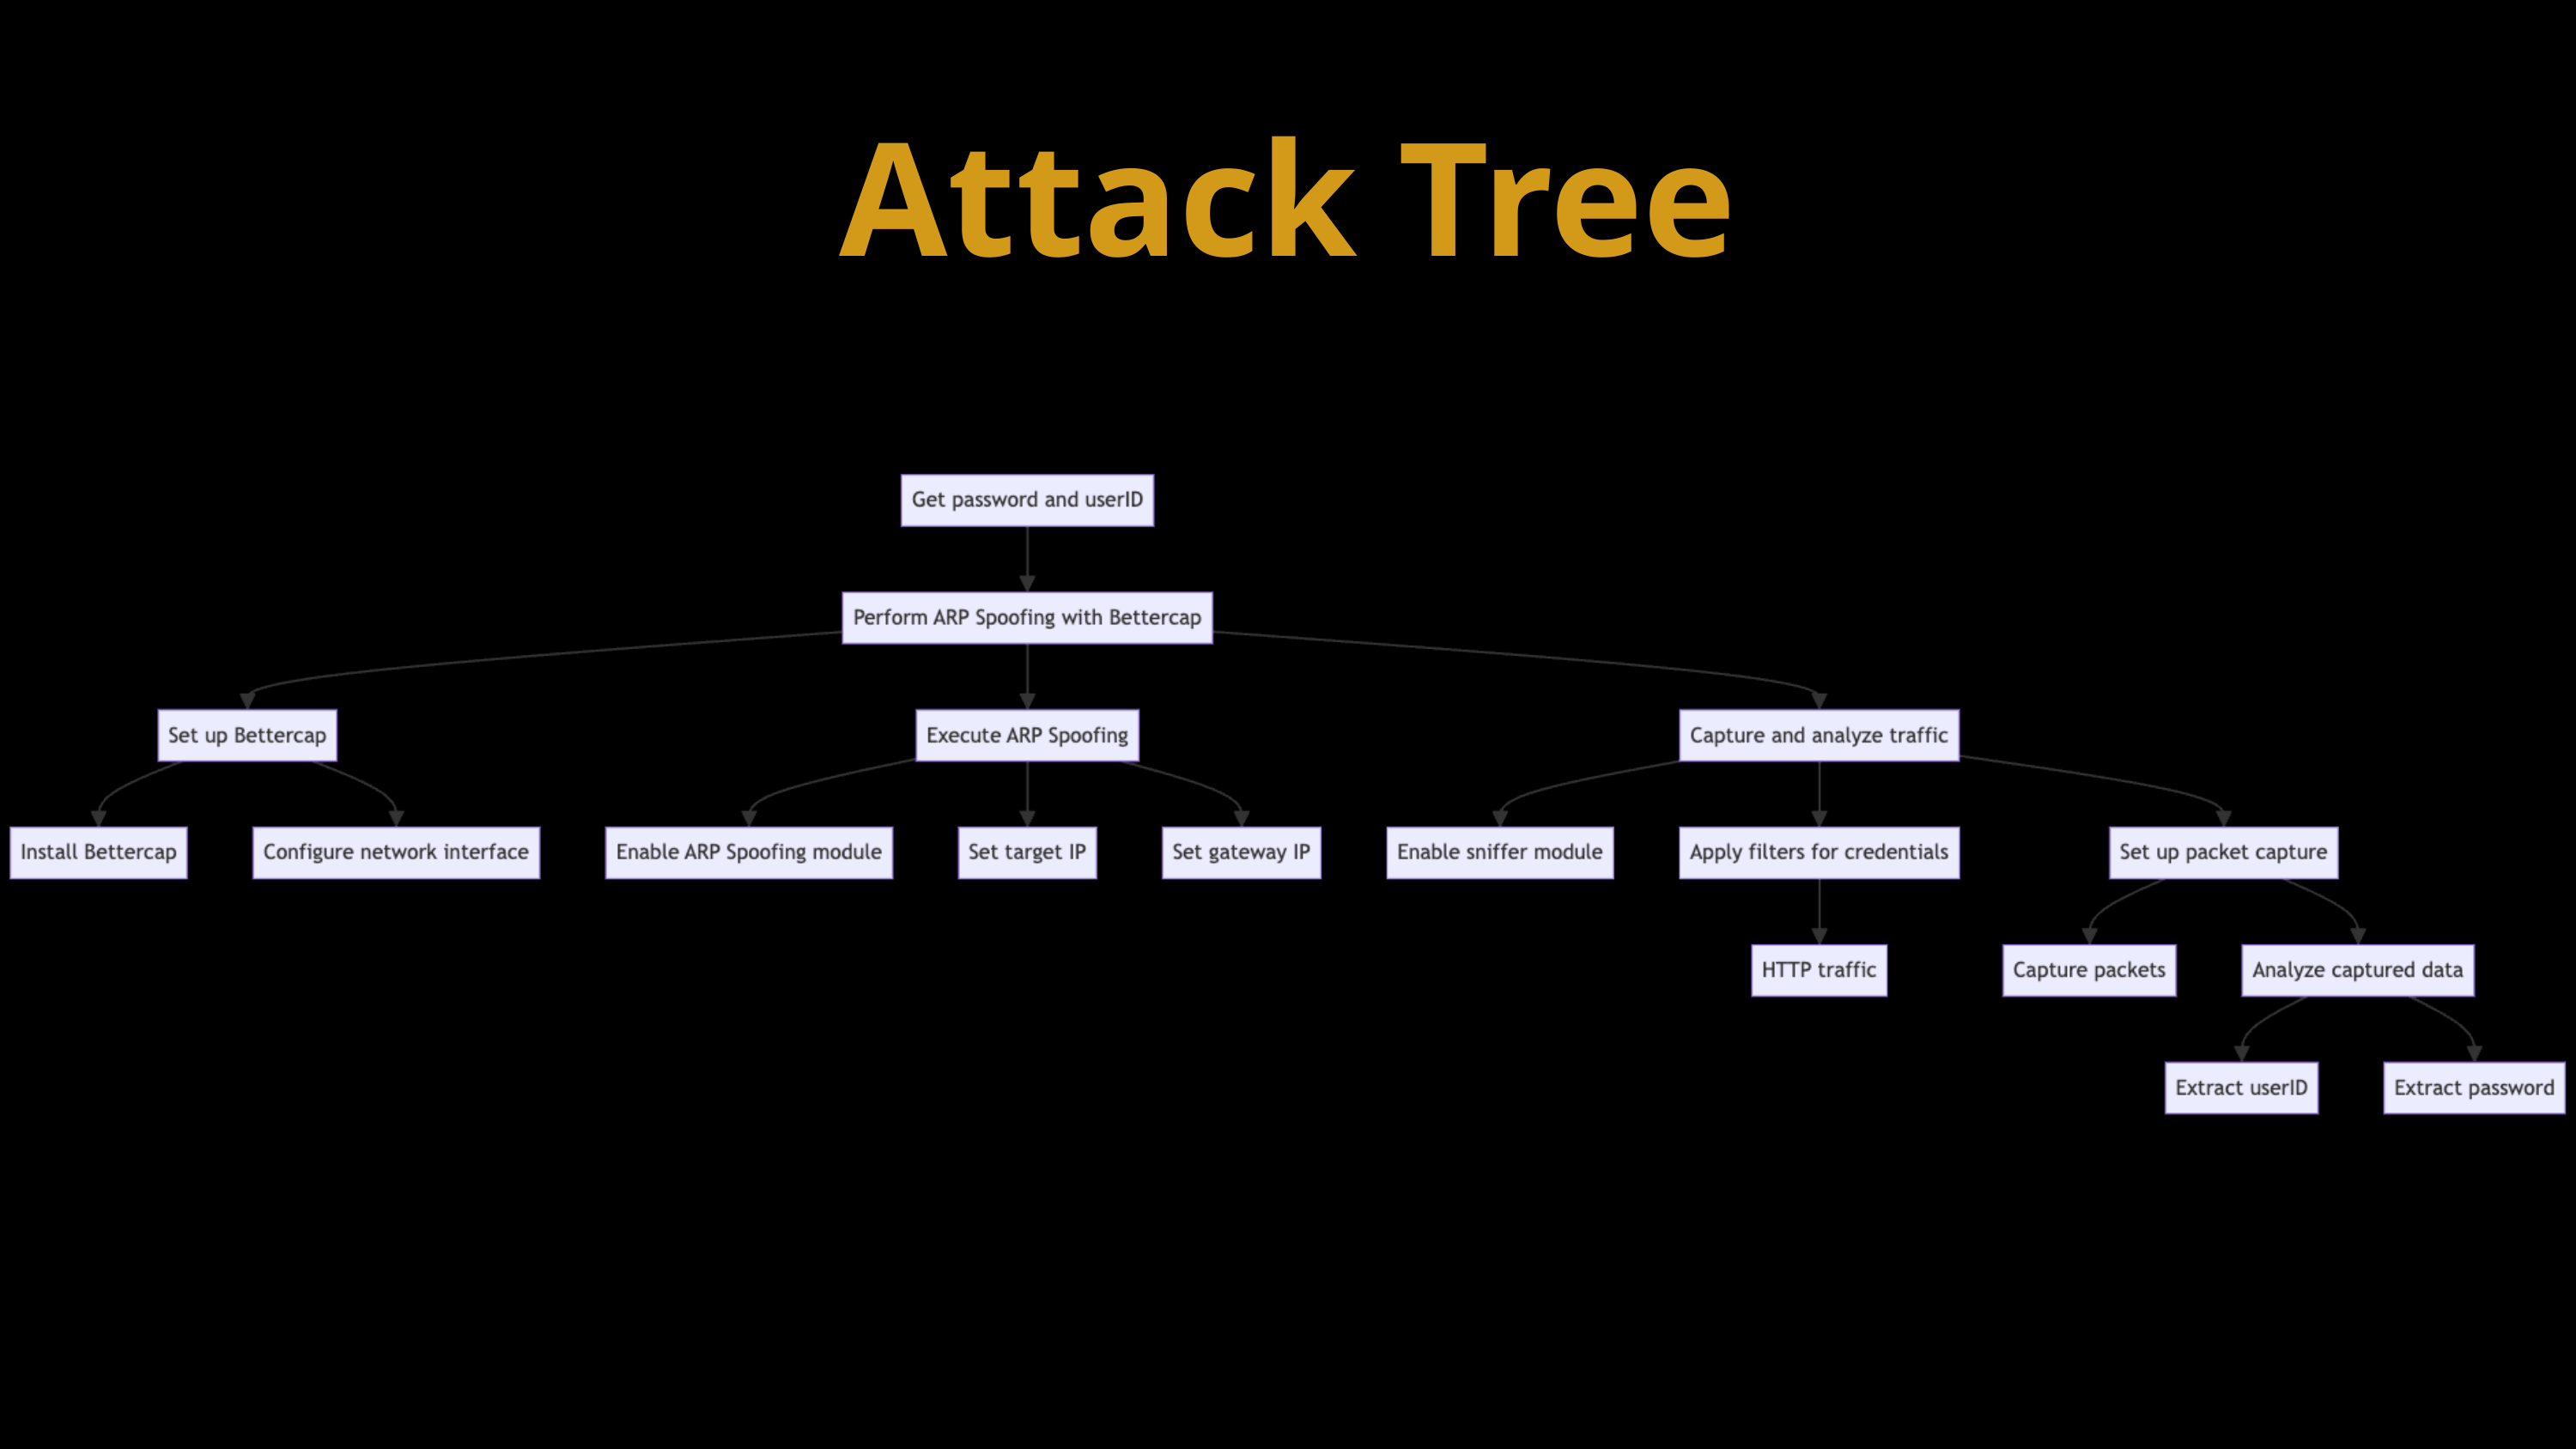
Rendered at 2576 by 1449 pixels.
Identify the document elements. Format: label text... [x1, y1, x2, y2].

text_box Attack Tree [86, 67, 2490, 288]
text_box [0, 464, 2576, 1125]
